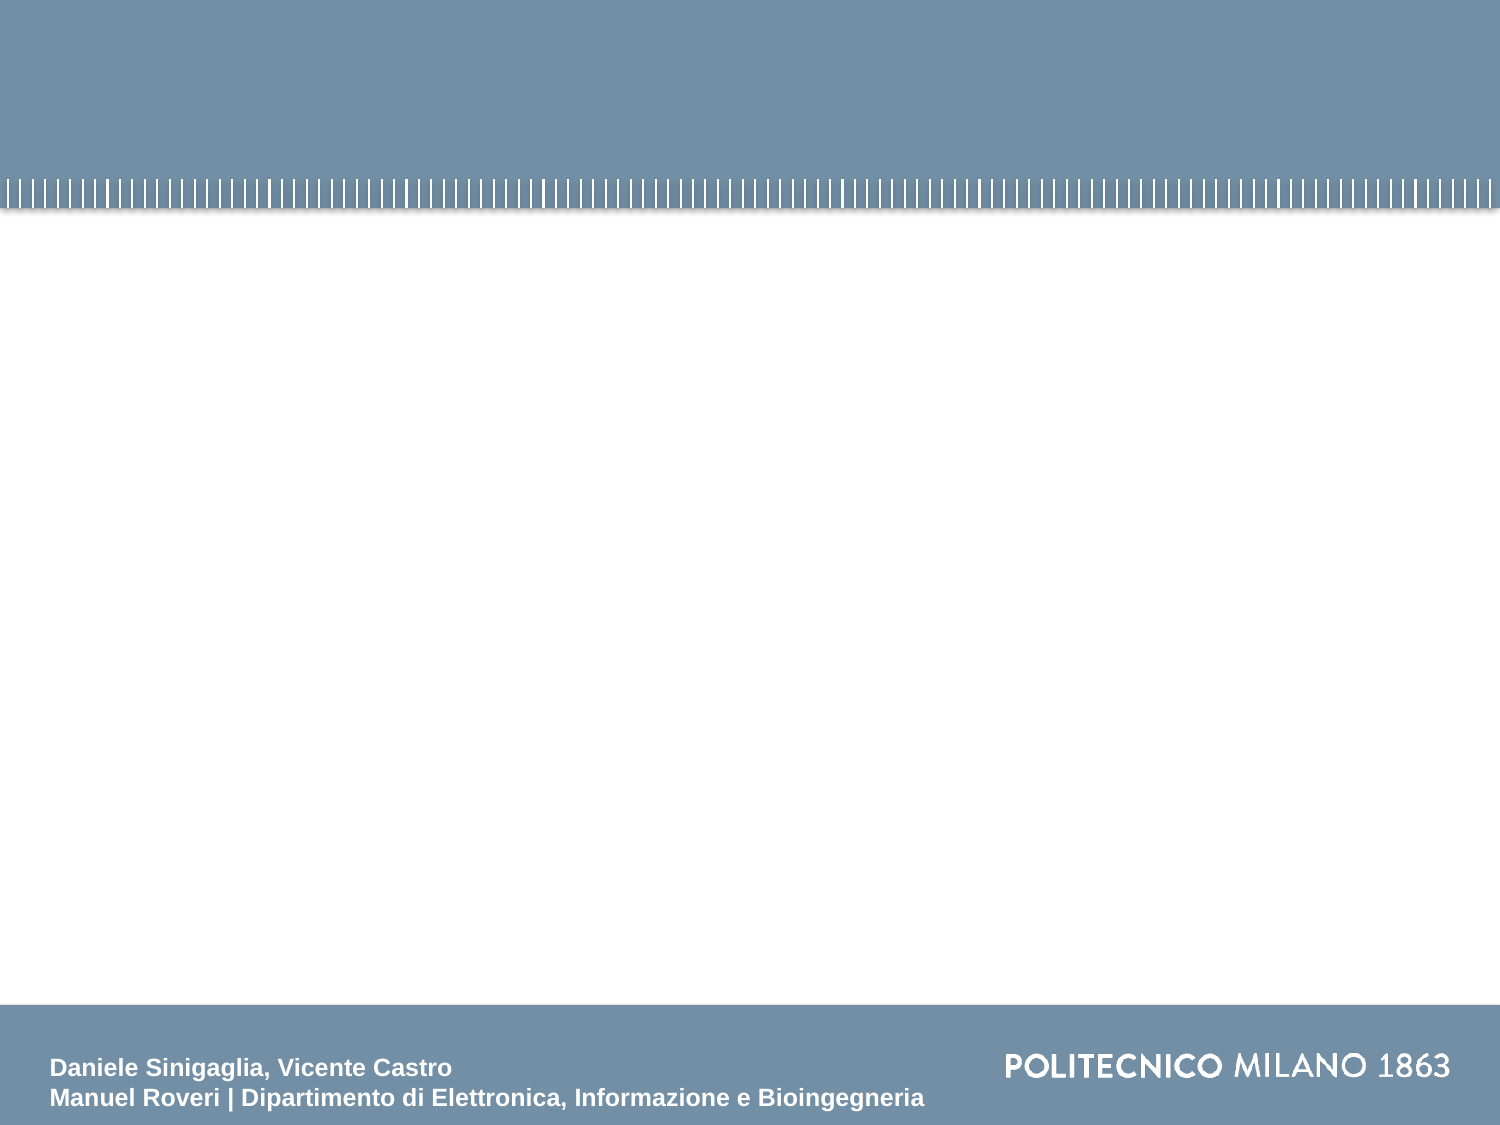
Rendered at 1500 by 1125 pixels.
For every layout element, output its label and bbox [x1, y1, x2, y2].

picture [999, 1041, 1456, 1089]
